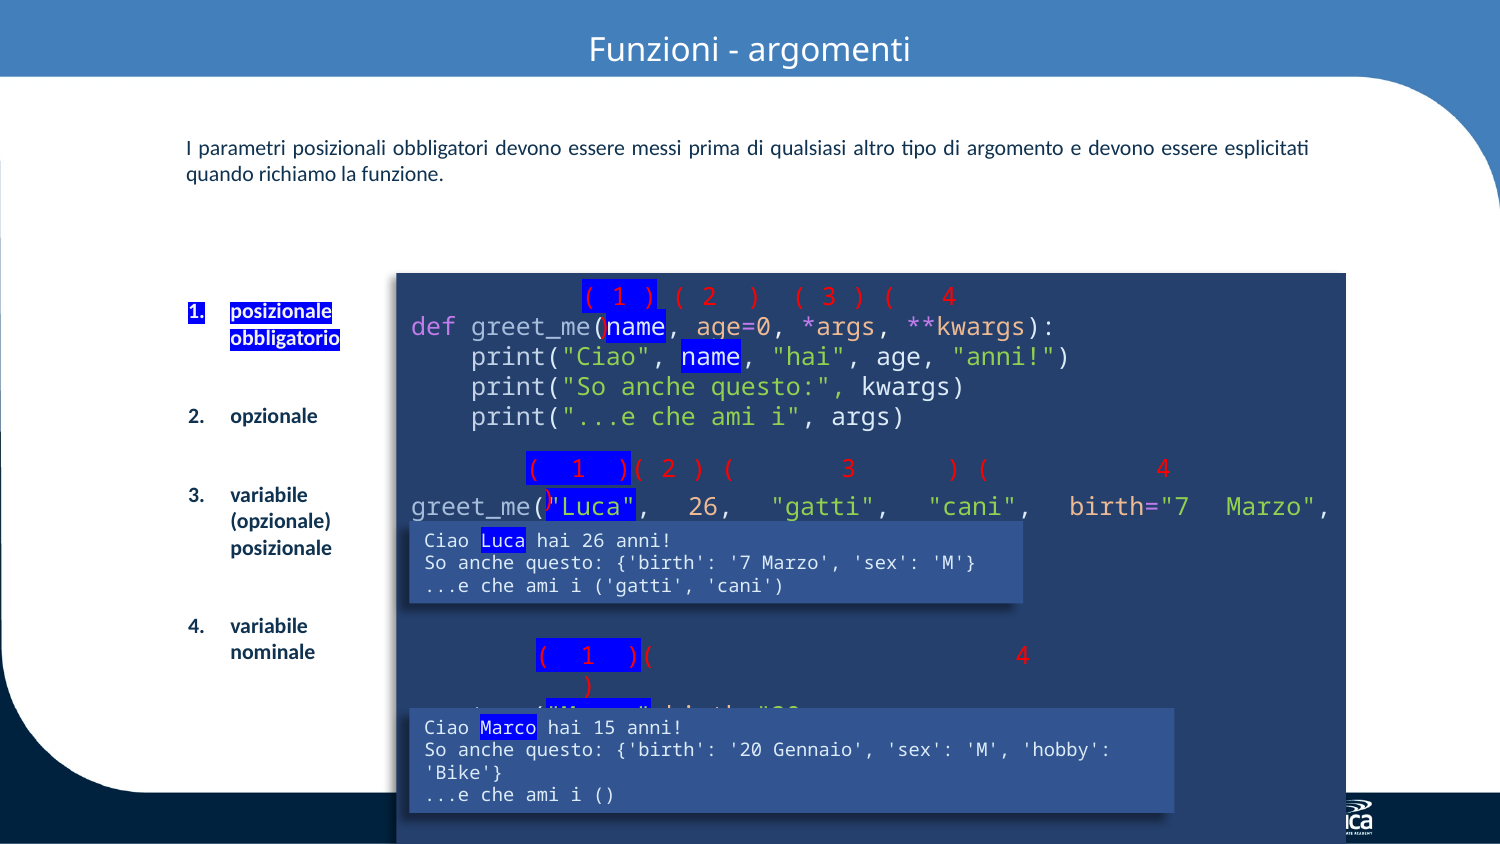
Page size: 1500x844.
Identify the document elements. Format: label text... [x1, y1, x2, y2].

text_box ( 1 )( 4 ) [520, 632, 1326, 707]
text_box Ciao Marco hai 15 anni! So anche questo: {'birth': '20 Gennaio', 'sex': 'M', 'hobby': 'Bike'} ...e che ami i () [409, 708, 1175, 813]
title Funzioni - argomenti [120, 36, 1380, 105]
text_box def greet_me(name, age=0, *args, **kwargs): print("Ciao", name, "hai", age, "anni!") print("So anche questo:", kwargs) print("...e che ami i", args) greet_me("Luca", 26, "gatti", "cani", birth="7 Marzo", sex="M") greet_me("Marco",birth="20 Gennaio",sex="M",age="15",hobby="Bike") [396, 273, 1346, 844]
picture [0, 0, 1500, 844]
text_box ( 1 ) ( 2 ) ( 3 ) ( 4 ) [567, 273, 1001, 348]
text_box ( 1 )( 2 ) ( 3 ) ( 4 ) [511, 444, 1318, 520]
text_box I parametri posizionali obbligatori devono essere messi prima di qualsiasi altro tipo di argomento e devono essere esplicitati quando richiamo la funzione. [171, 125, 1326, 193]
text_box posizionale obbligatorio opzionale variabile (opzionale) posizionale variabile nominale [173, 289, 383, 698]
text_box Ciao Luca hai 26 anni! So anche questo: {'birth': '7 Marzo', 'sex': 'M'} ...e che ami i ('gatti', 'cani') [409, 521, 1024, 604]
